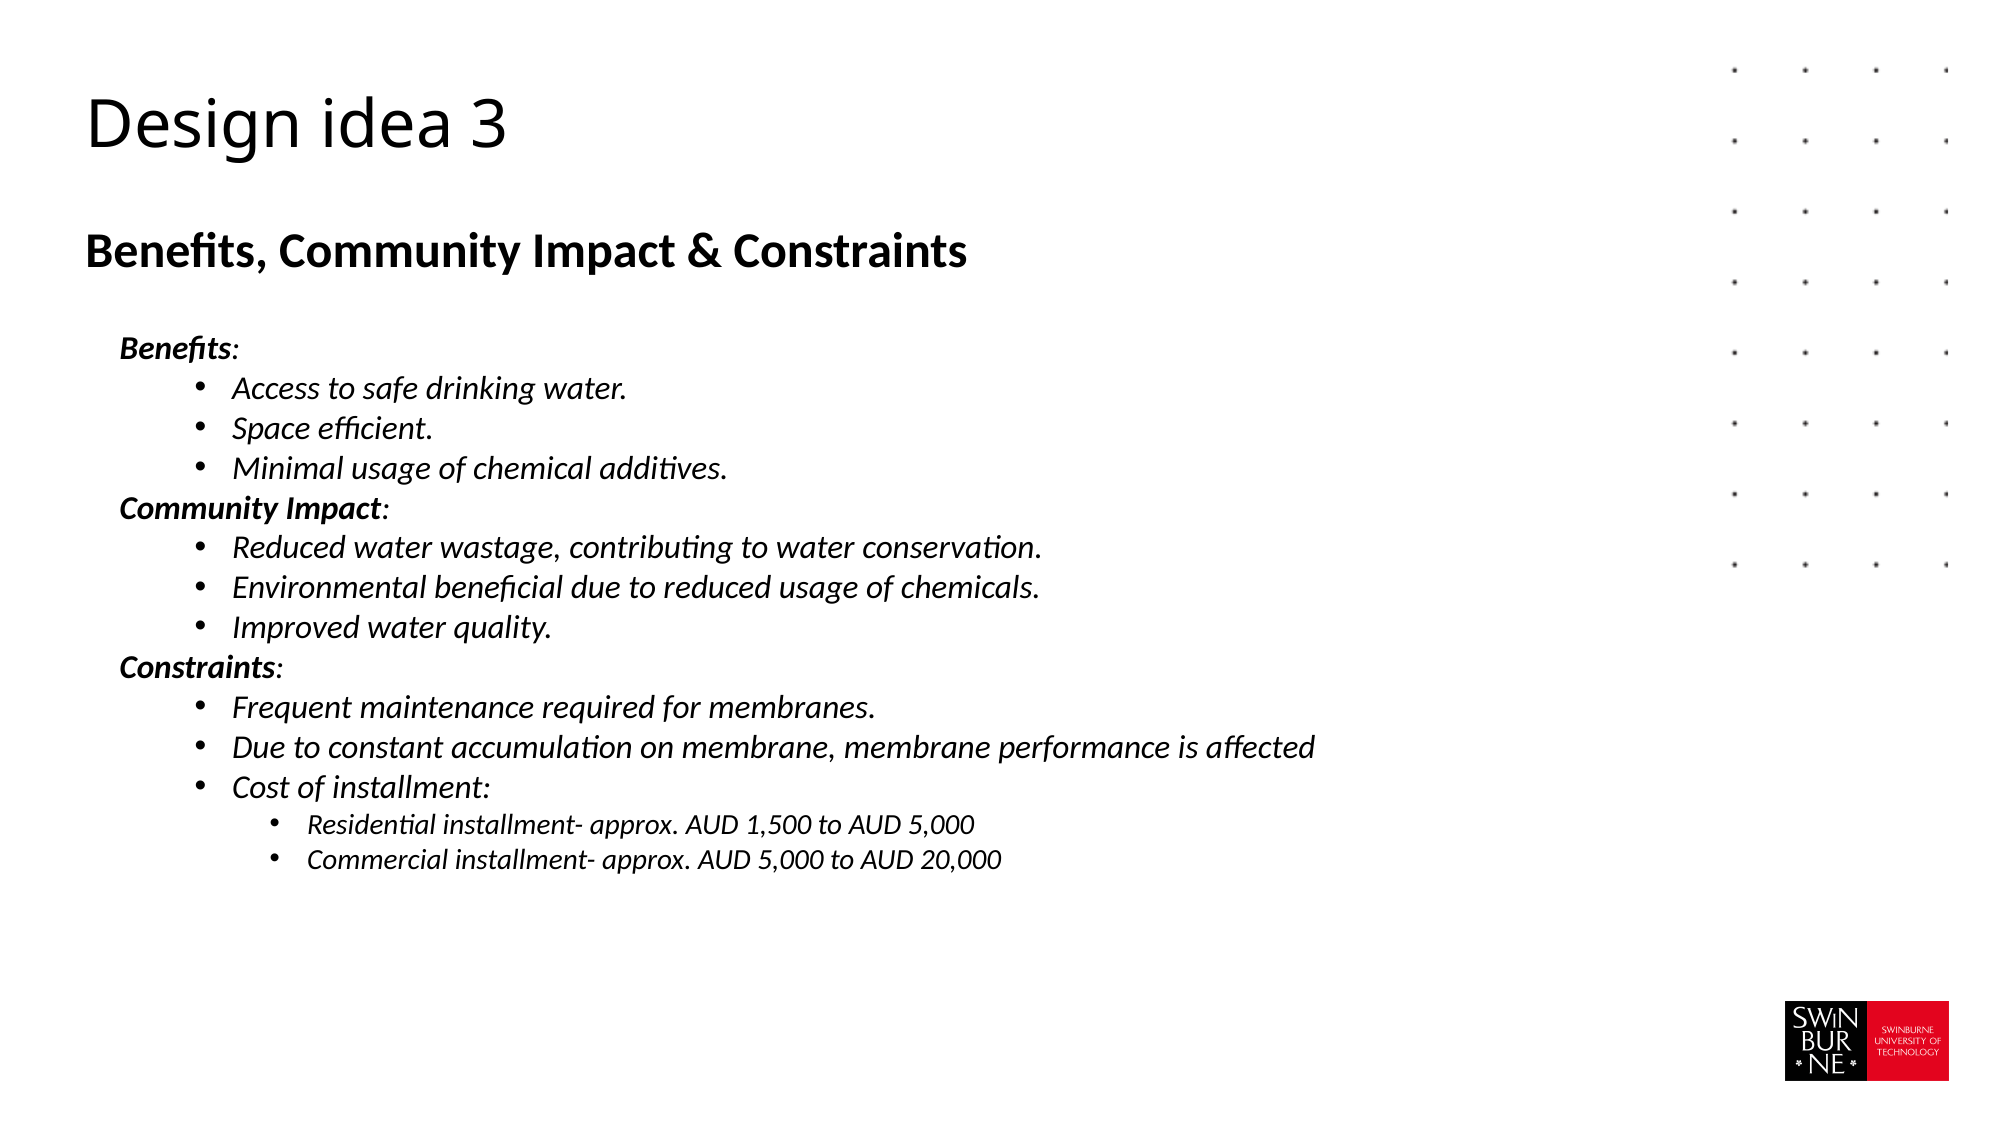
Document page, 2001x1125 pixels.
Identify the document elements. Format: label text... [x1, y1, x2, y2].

title Design idea 3 [70, 73, 1660, 170]
subtitle Benefits: Access to safe drinking water. Space efficient. Minimal usage of chemical additives. Community Impact: Reduced water wastage, contributing to water conservation. Environmental beneficial due to reduced usage of chemicals. Improved water quality. Constraints: Frequent maintenance required for membranes. Due to constant accumulation on membrane, membrane performance is affected Cost of installment: Residential installment- approx. AUD 1,500 to AUD 5,000 Commercial installment- approx. AUD 5,000 to AUD 20,000 [29, 318, 1397, 1125]
list Benefits, Community Impact & Constraints [70, 217, 1660, 303]
picture [1785, 1001, 1949, 1081]
